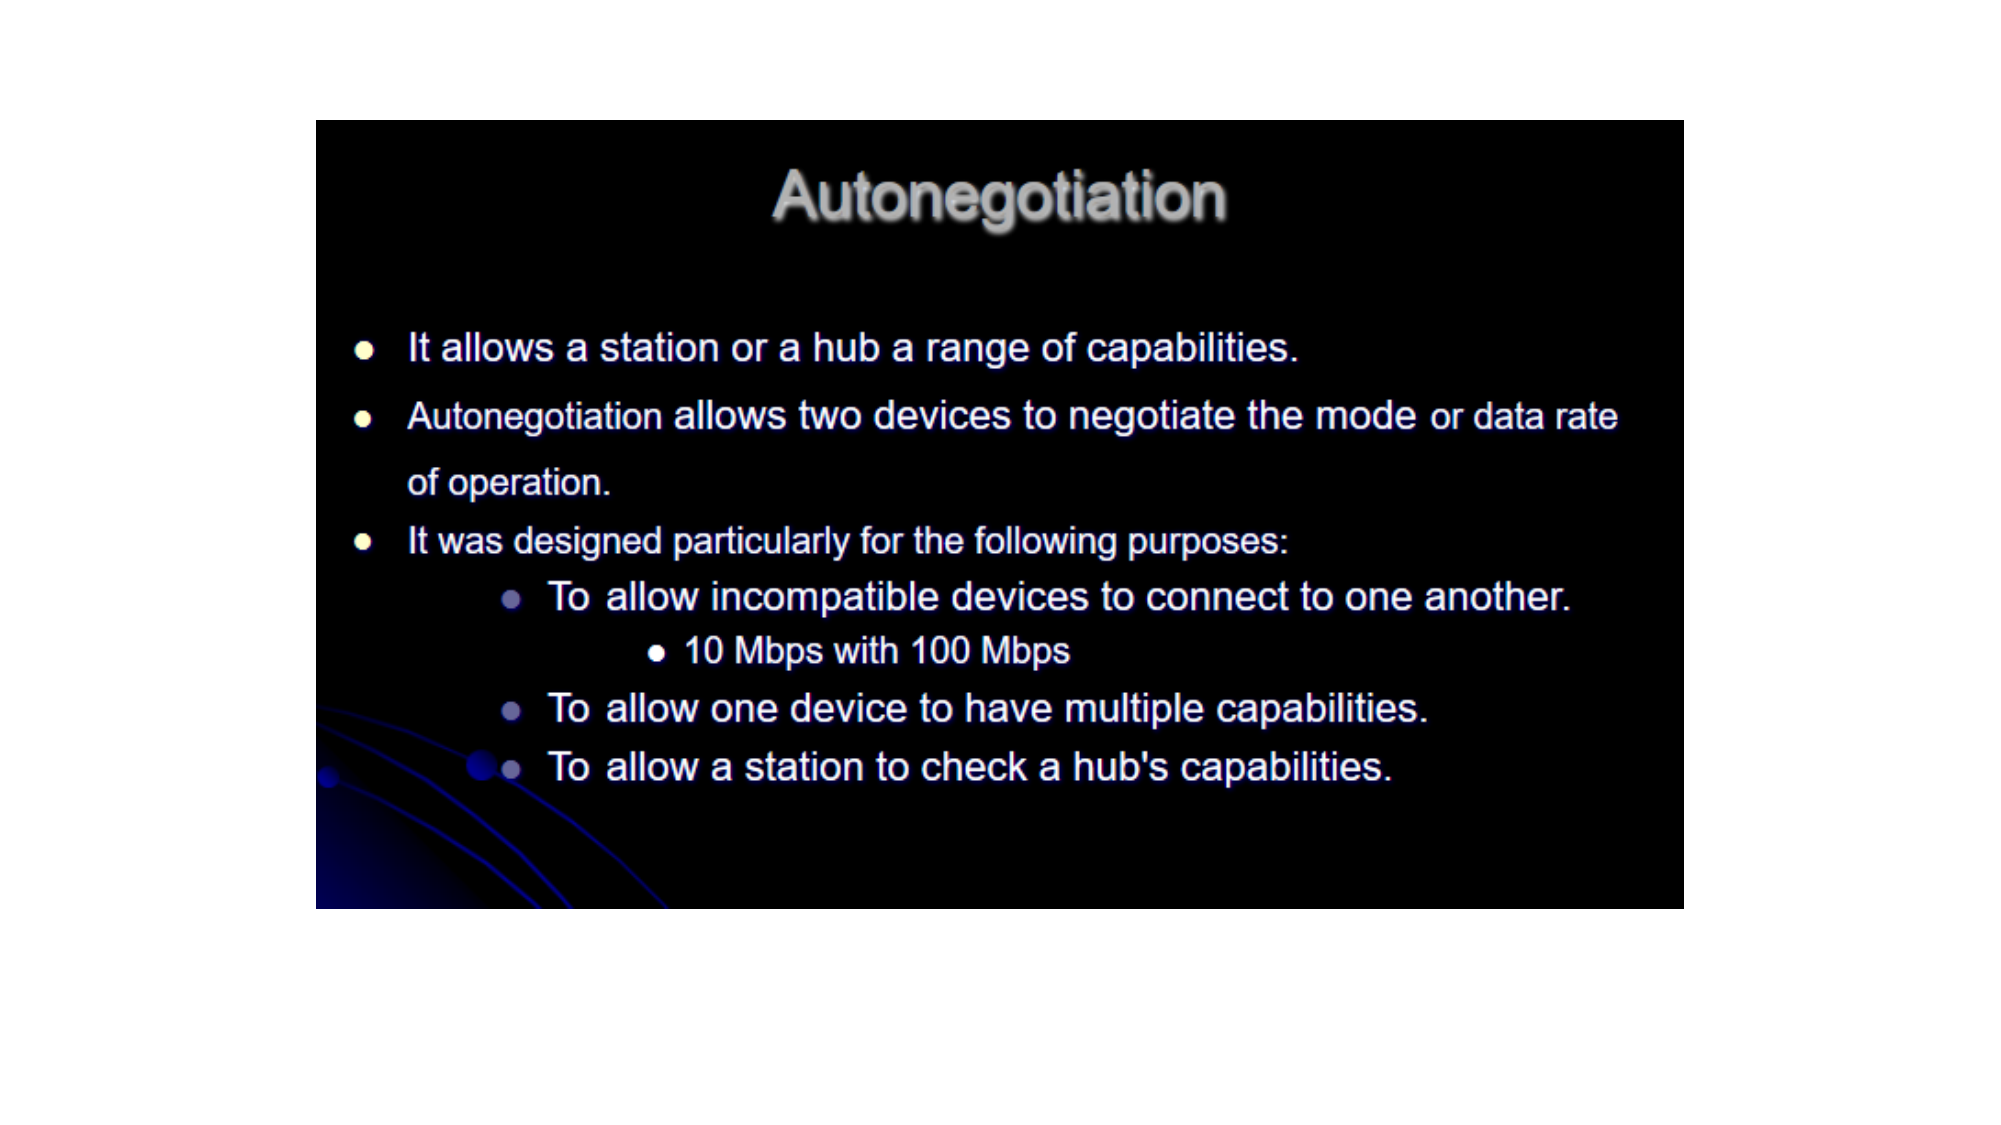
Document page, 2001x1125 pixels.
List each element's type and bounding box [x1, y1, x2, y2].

picture [316, 120, 1684, 910]
